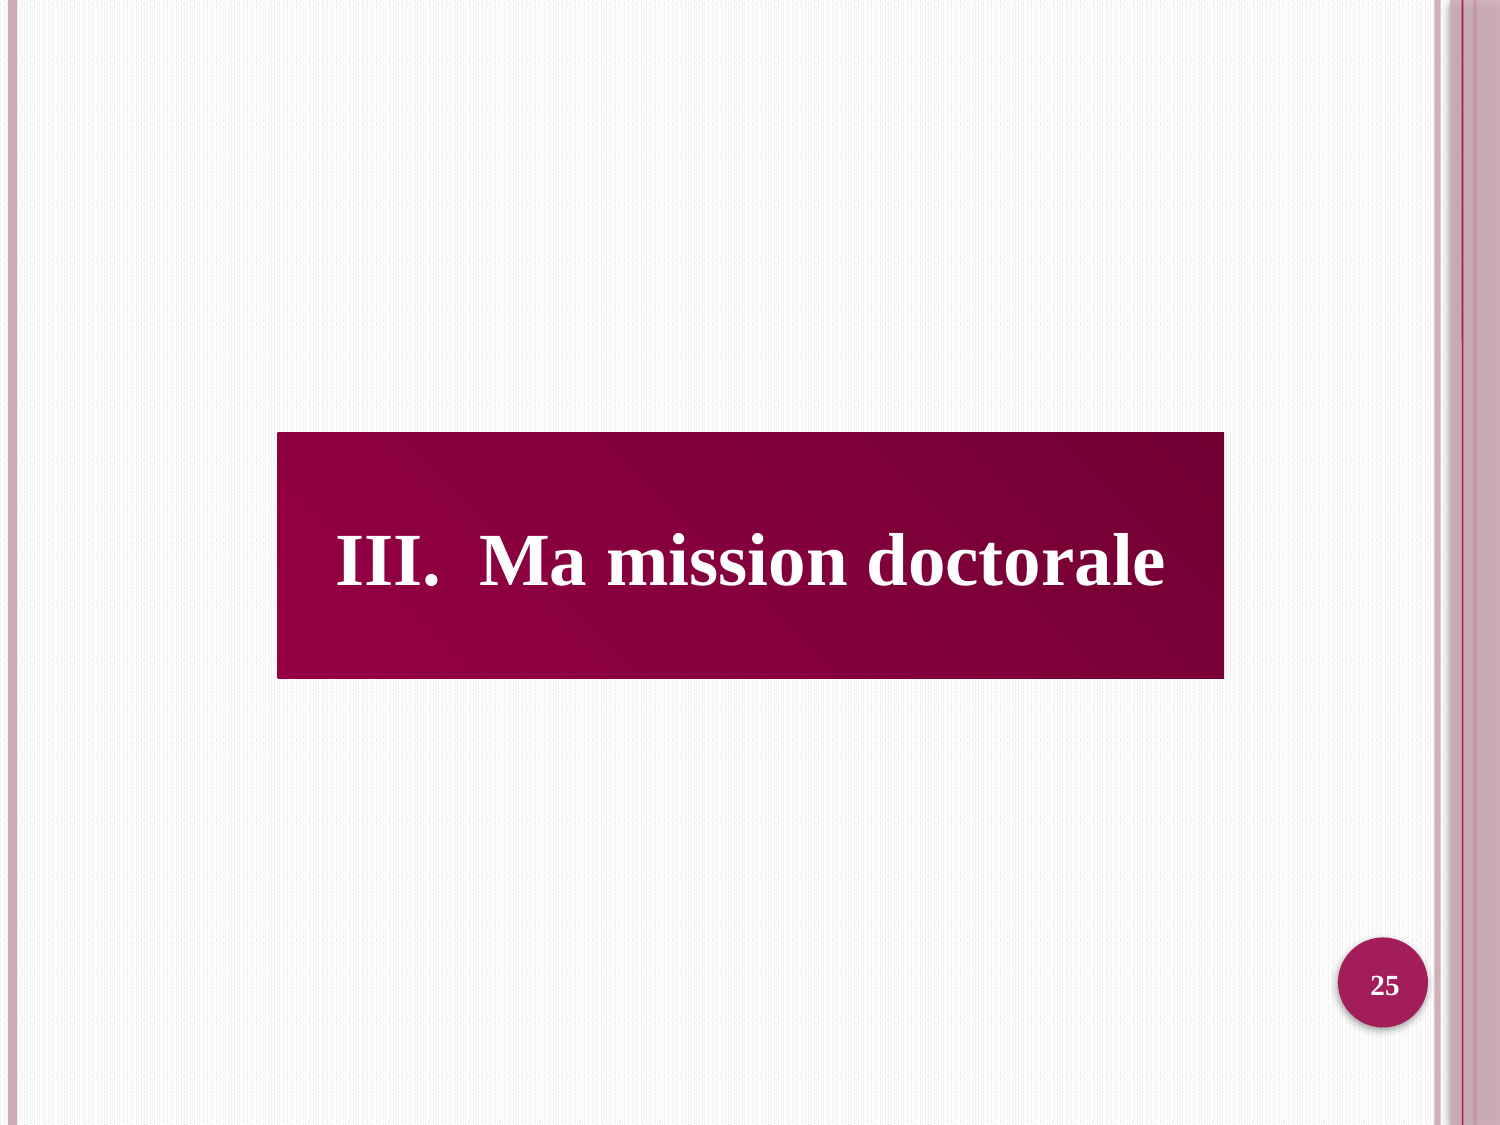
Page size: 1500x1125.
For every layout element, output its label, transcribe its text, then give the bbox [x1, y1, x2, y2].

list III. Ma mission doctorale [277, 432, 1225, 679]
slide_number 25 [1335, 940, 1436, 1026]
